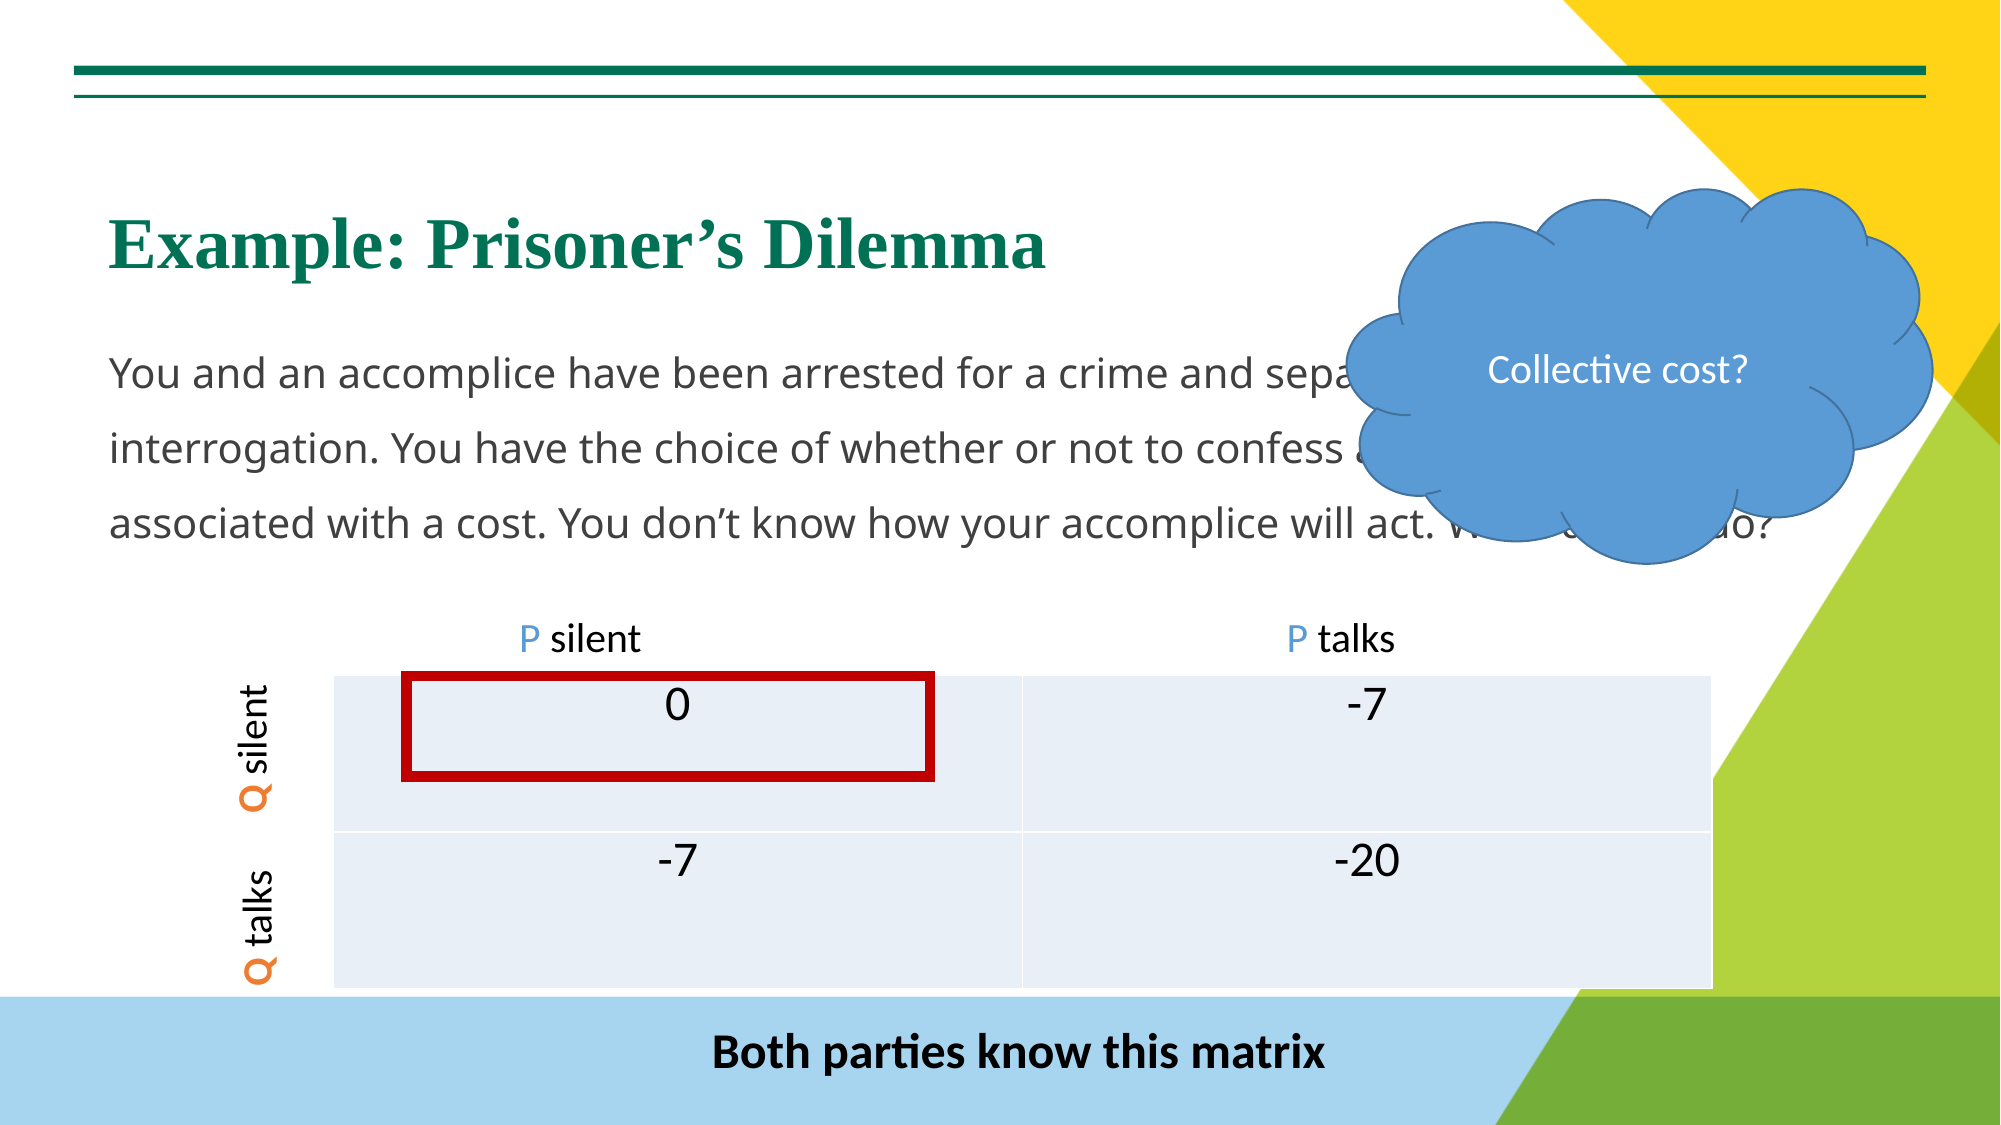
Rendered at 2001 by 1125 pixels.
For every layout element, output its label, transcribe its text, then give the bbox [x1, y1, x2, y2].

text_box [406, 675, 931, 777]
table_cell -7 [334, 833, 1022, 988]
picture [0, 0, 2000, 1125]
title Example: Prisoner’s Dilemma [94, 136, 1819, 314]
text_box P silent [504, 603, 890, 668]
text_box Both parties know this matrix [697, 1011, 1408, 1087]
table_header -7 [1023, 676, 1711, 831]
text_box Q talks [222, 615, 288, 1001]
list You and an accomplice have been arrested for a crime and separated for interrogation. You have the choice of whether or not to confess and each action is associated with a cost. You don’t know how your accomplice will act. What do you do? [94, 314, 1819, 1028]
text_box Collective cost? [1345, 188, 1934, 565]
text_box P talks [1271, 603, 1549, 668]
table_cell -20 [1023, 833, 1711, 988]
table_header 0 [334, 676, 1022, 831]
text_box Q silent [217, 443, 283, 829]
